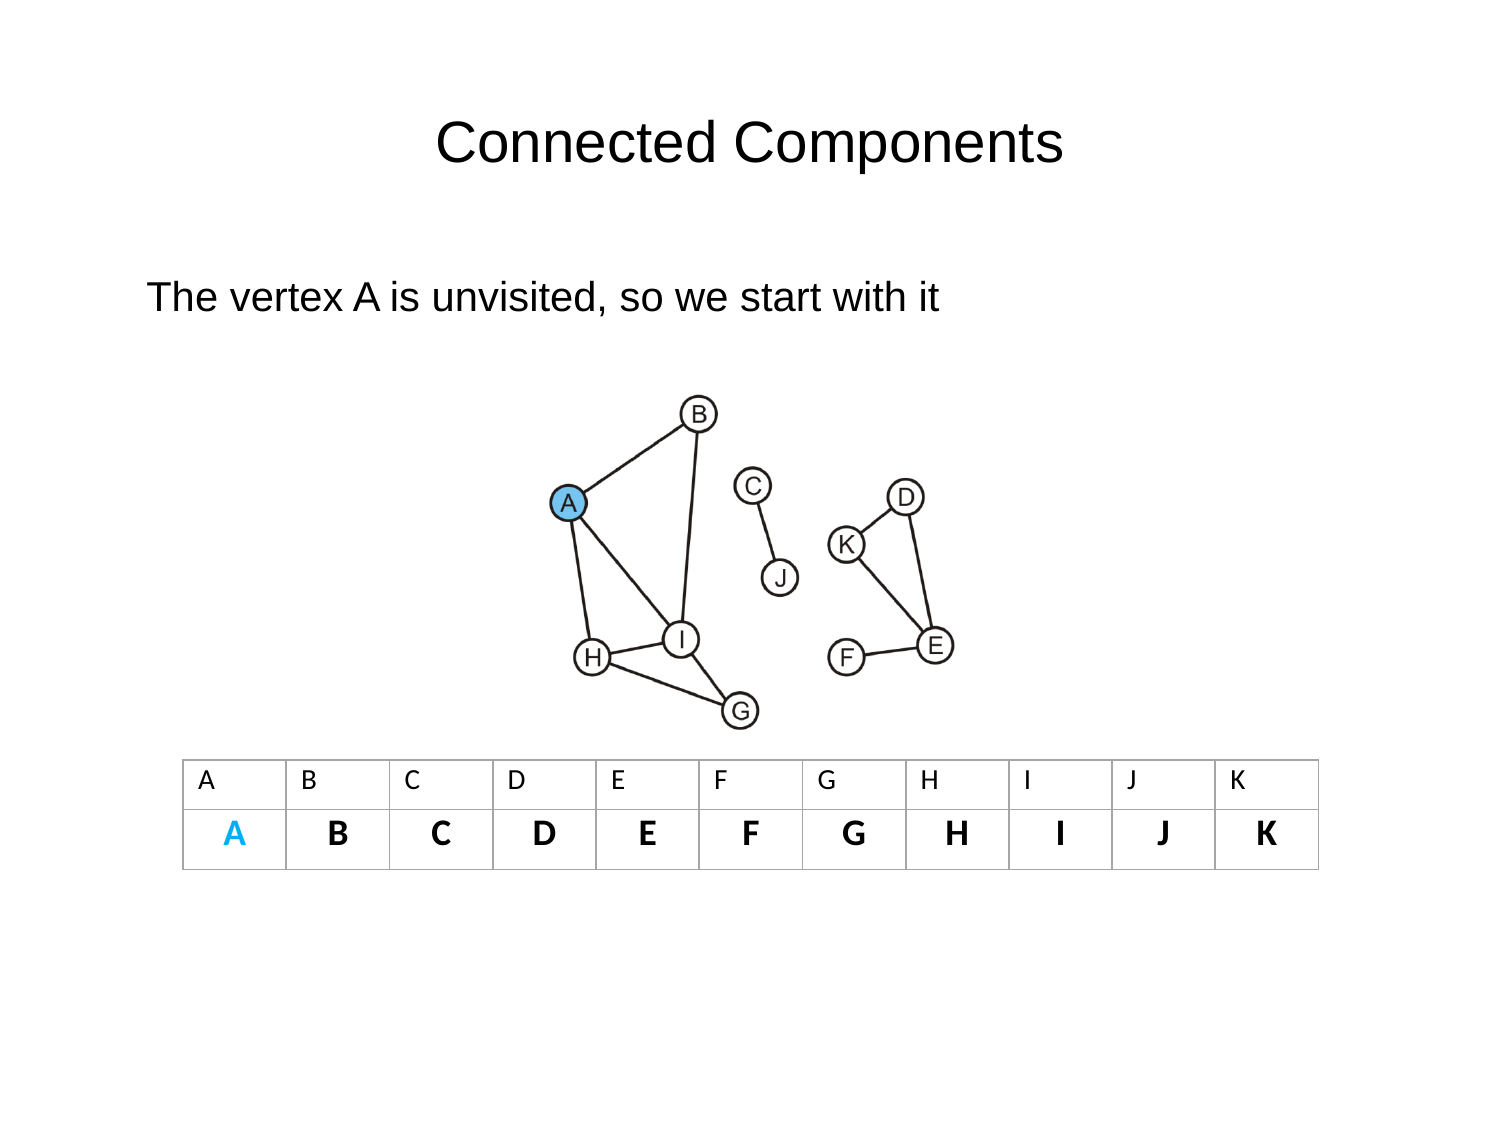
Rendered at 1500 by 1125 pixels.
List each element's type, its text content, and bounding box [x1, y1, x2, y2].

table_header H [907, 761, 1008, 809]
table_cell I [1010, 810, 1111, 869]
table_header D [494, 761, 595, 809]
table_header I [1010, 761, 1111, 809]
table_header B [287, 761, 389, 809]
table_cell H [907, 810, 1008, 869]
table_header C [390, 761, 492, 809]
table_cell K [1216, 810, 1318, 869]
table_header K [1216, 761, 1318, 809]
title Connected Components [74, 44, 1426, 233]
table_header J [1113, 761, 1214, 809]
table_header E [597, 761, 698, 809]
table_cell E [597, 810, 698, 869]
table_cell A [184, 810, 285, 869]
table_cell D [494, 810, 595, 869]
table_header G [803, 761, 905, 809]
table_cell C [390, 810, 492, 869]
table_header F [700, 761, 802, 809]
table_cell J [1113, 810, 1214, 869]
picture [542, 390, 958, 735]
table_header A [184, 761, 285, 809]
table_cell B [287, 810, 389, 869]
table_cell G [803, 810, 905, 869]
table_cell F [700, 810, 802, 869]
list The vertex A is unvisited, so we start with it [74, 262, 1426, 1006]
